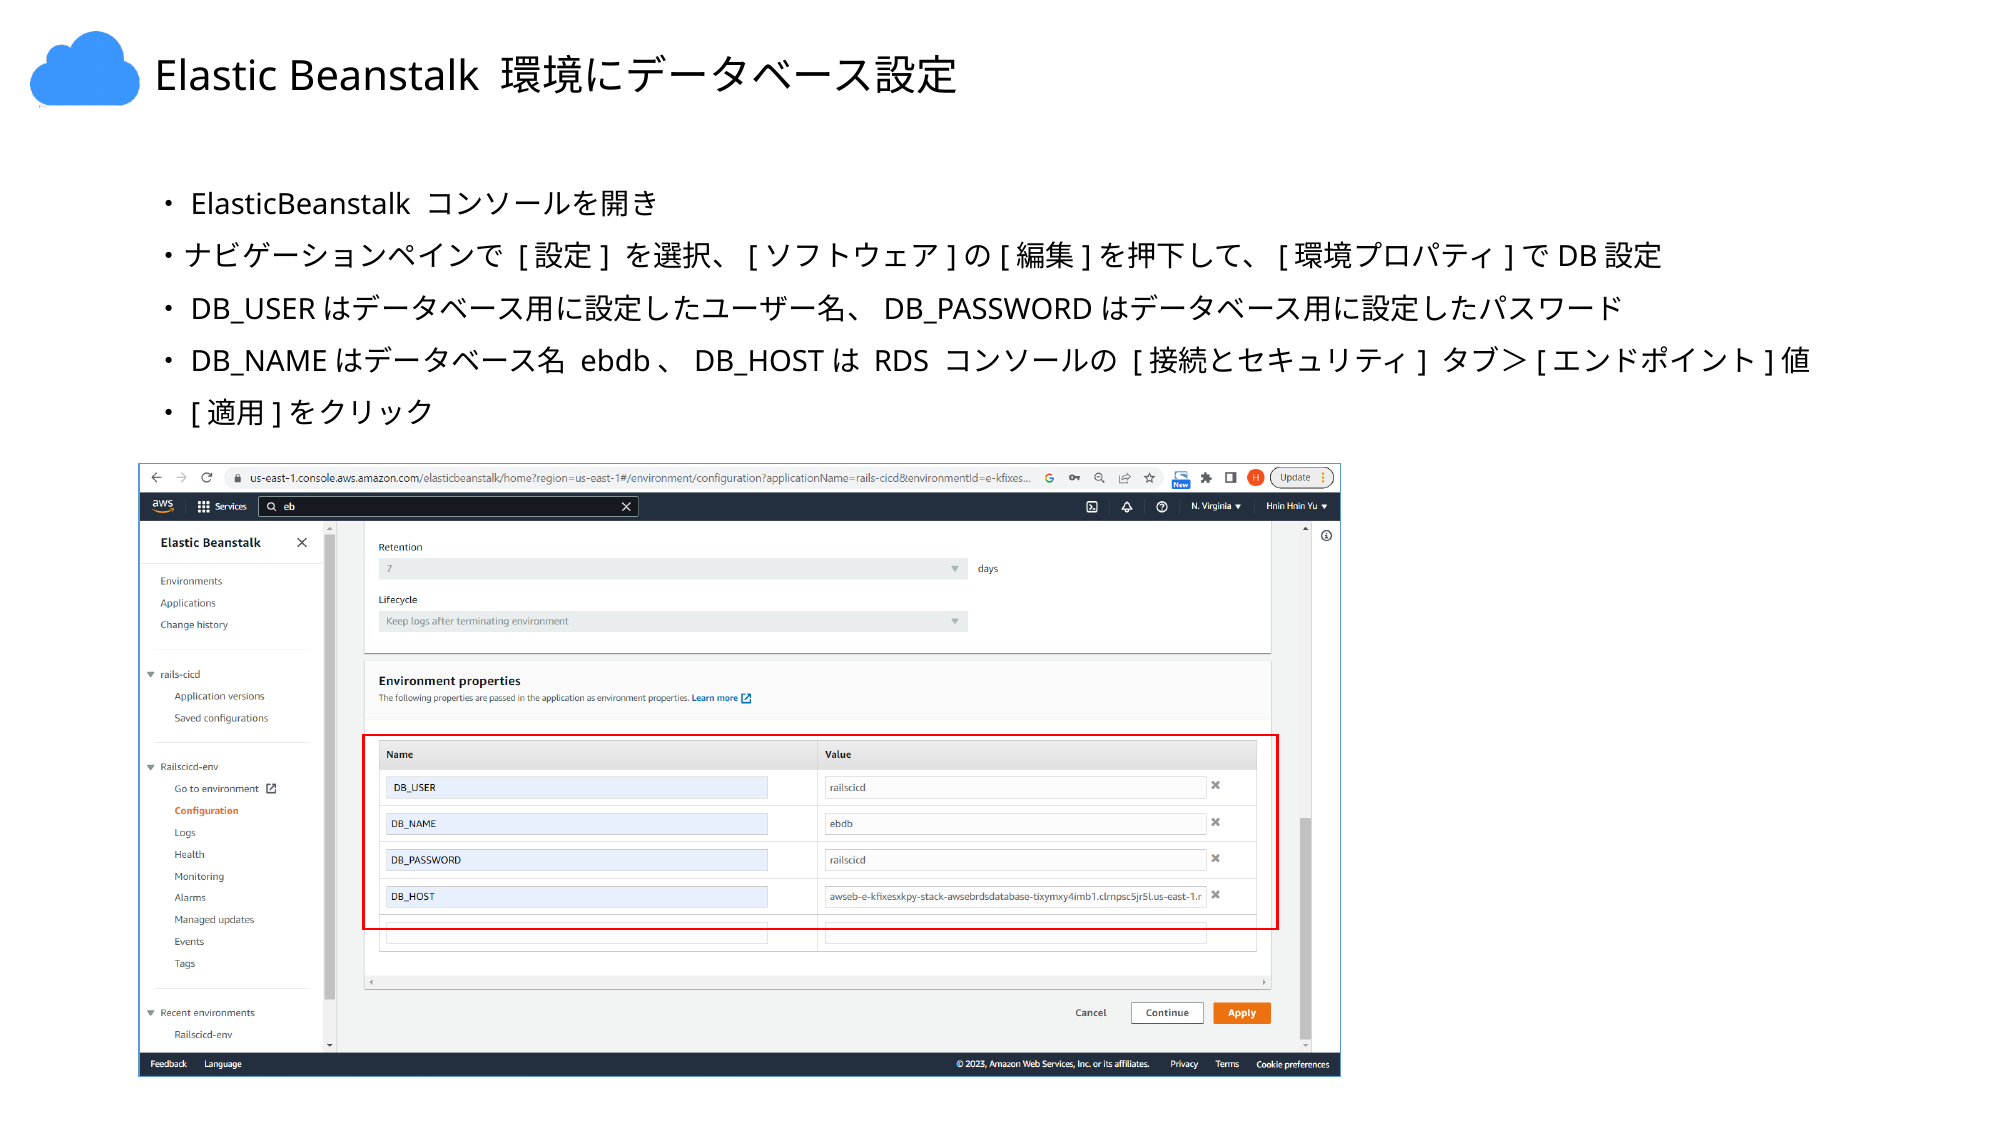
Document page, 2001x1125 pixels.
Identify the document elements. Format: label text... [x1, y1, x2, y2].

text_box ・ElasticBeanstalk コンソールを開き ・ナビゲーションペインで [設定] を選択、[ソフトウェア]の[編集]を押下して、[環境プロパティ]でDB設定 ・DB_USERはデータベース用に設定したユーザー名、DB_PASSWORDはデータベース用に設定したパスワード ・DB_NAMEはデータベース名 ebdb、DB_HOSTは RDS コンソールの [接続とセキュリティ] タブ＞[エンドポイント]値 ・[適用]をクリック [139, 160, 1851, 438]
picture [30, 31, 140, 108]
text_box Elastic Beanstalk 環境にデータベース設定 [140, 41, 1851, 107]
picture [139, 464, 1340, 1076]
